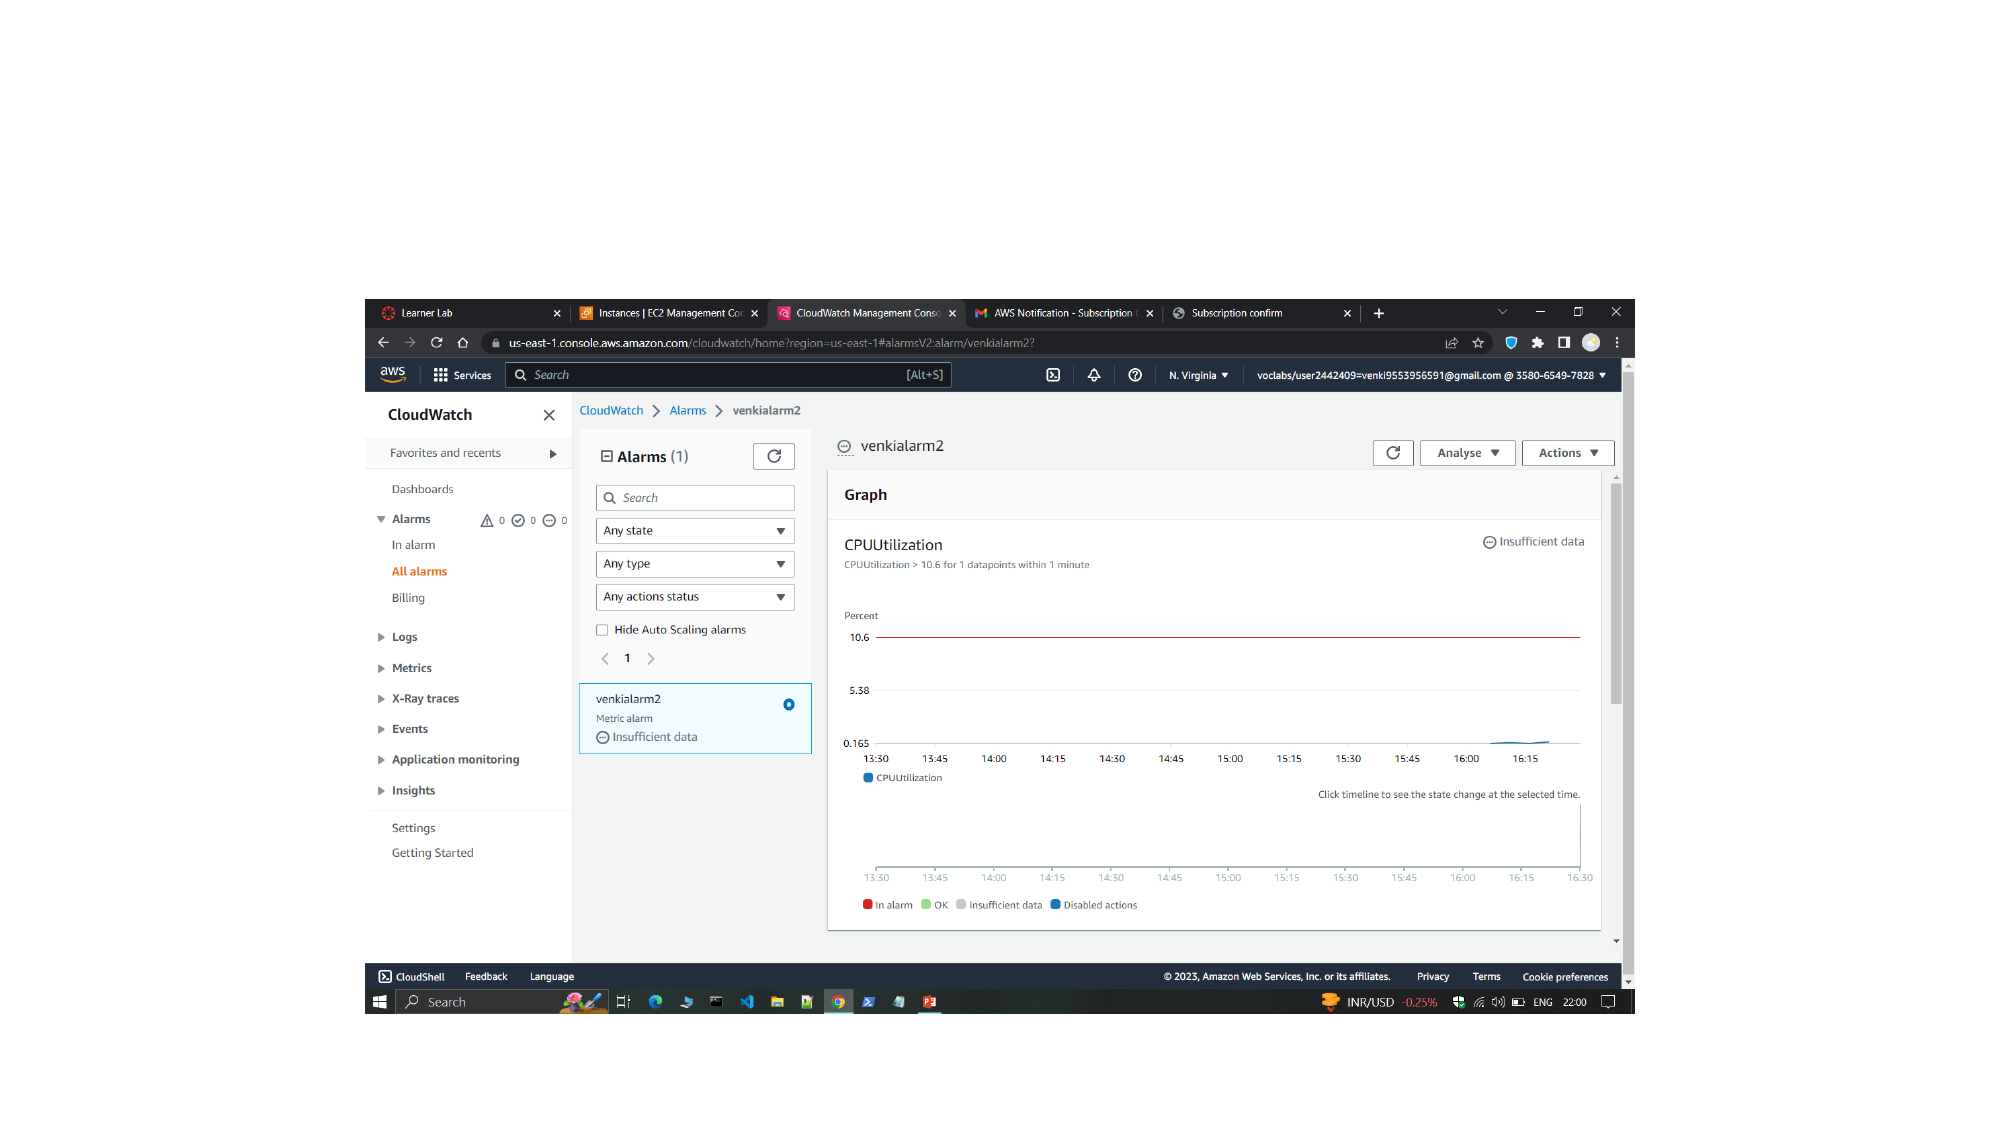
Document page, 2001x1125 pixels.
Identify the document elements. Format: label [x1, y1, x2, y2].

list [365, 299, 1635, 1014]
